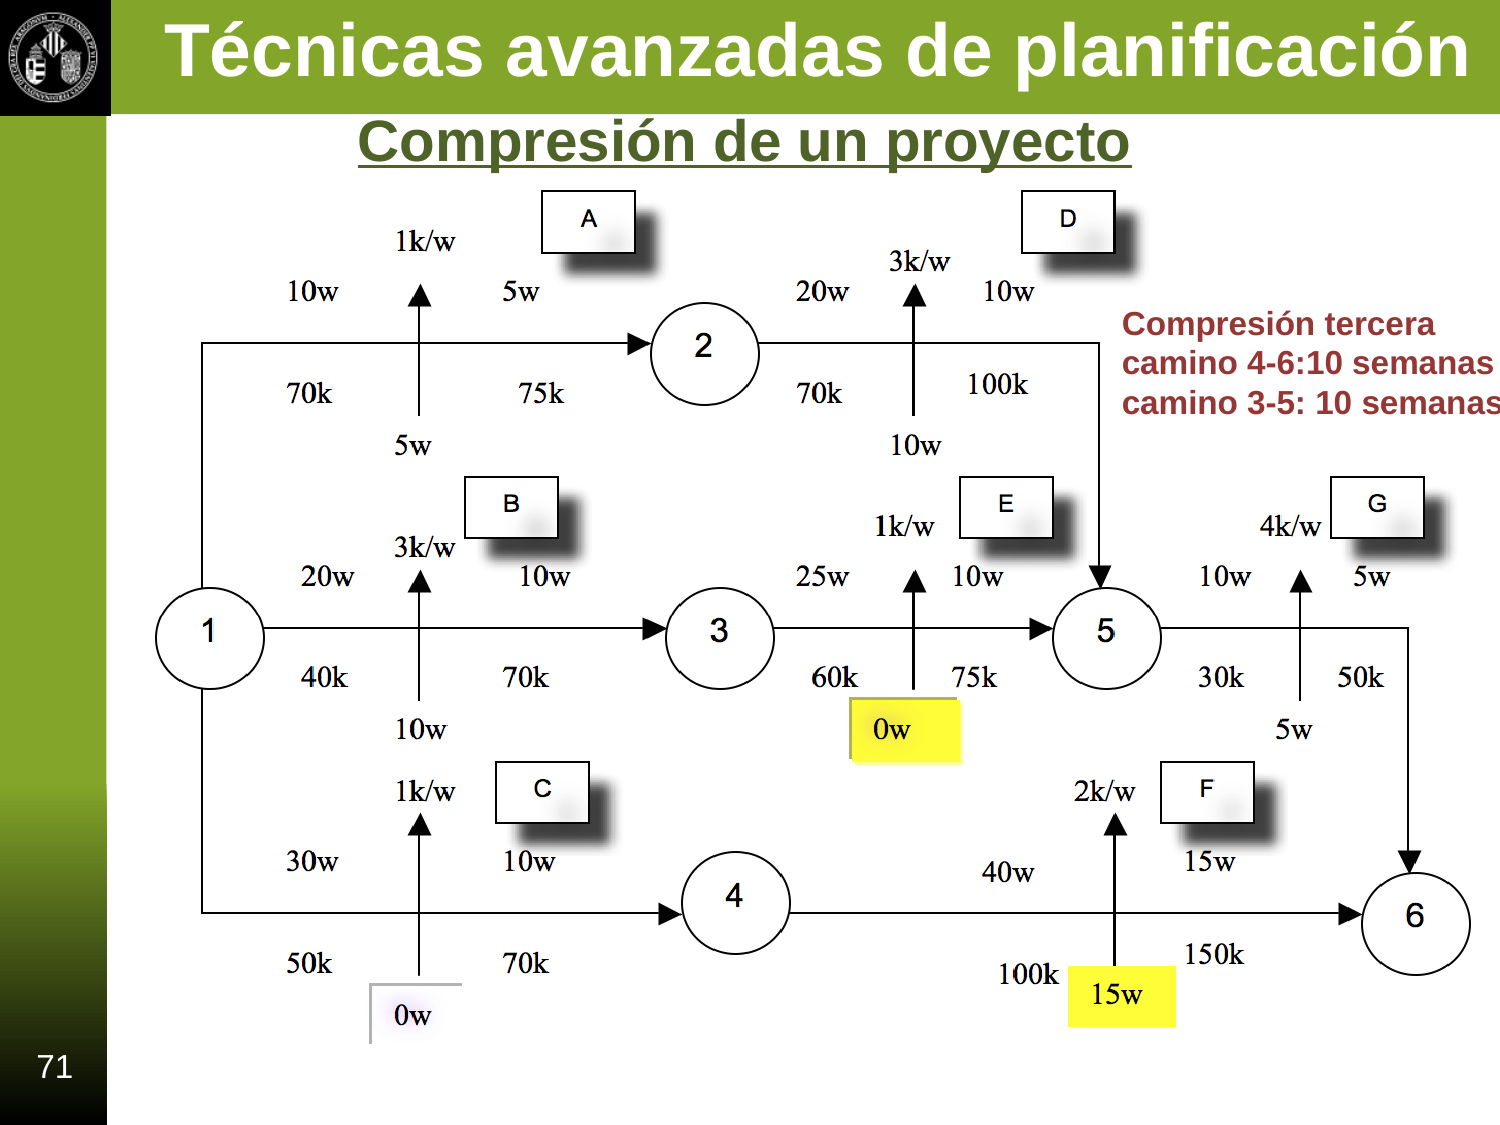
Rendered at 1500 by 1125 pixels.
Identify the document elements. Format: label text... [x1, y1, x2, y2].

text_box Compresión tercera camino 4-6:10 semanas camino 3-5: 10 semanas [1486, 294, 1500, 429]
text_box [1147, 0, 1500, 116]
text_box [112, 0, 343, 116]
text_box Técnicas avanzadas de planificación [149, 0, 1488, 100]
picture [0, 0, 112, 117]
text_box Compresión de un proyecto [343, 95, 1147, 181]
text_box [0, 124, 109, 1125]
picture [146, 184, 1482, 1047]
slide_number 71 [2, 1035, 89, 1095]
